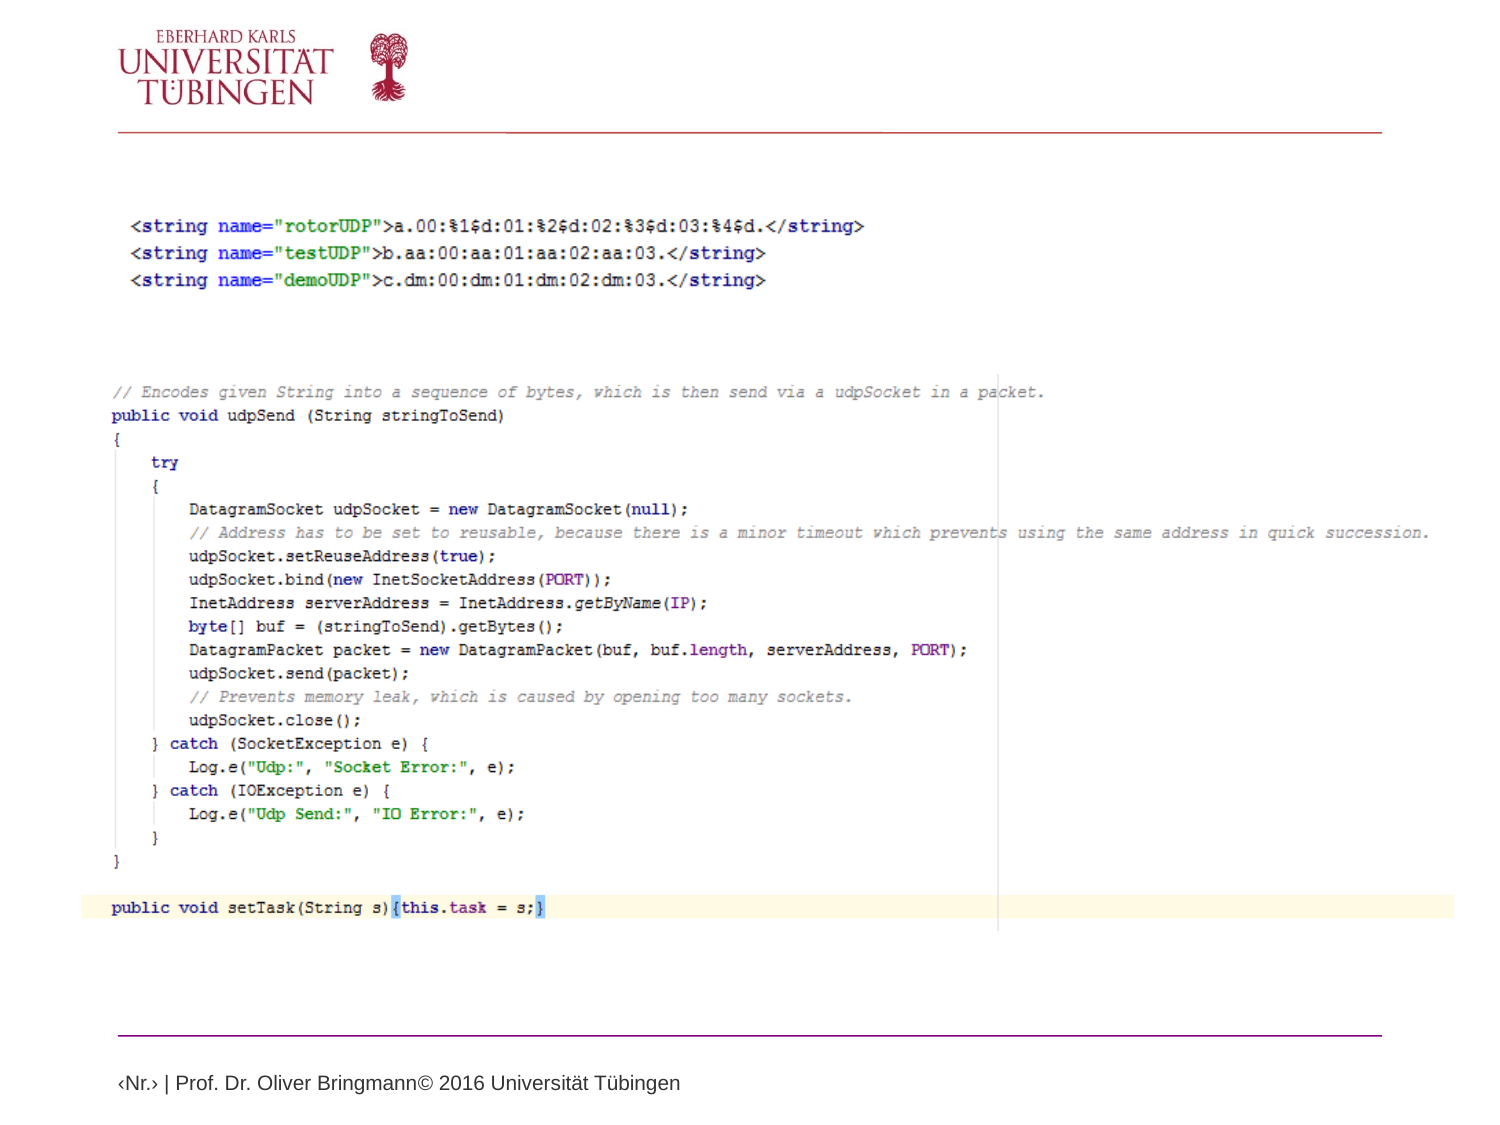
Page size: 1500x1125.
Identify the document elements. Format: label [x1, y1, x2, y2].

picture [117, 29, 408, 105]
picture [81, 374, 1455, 931]
picture [116, 210, 902, 307]
